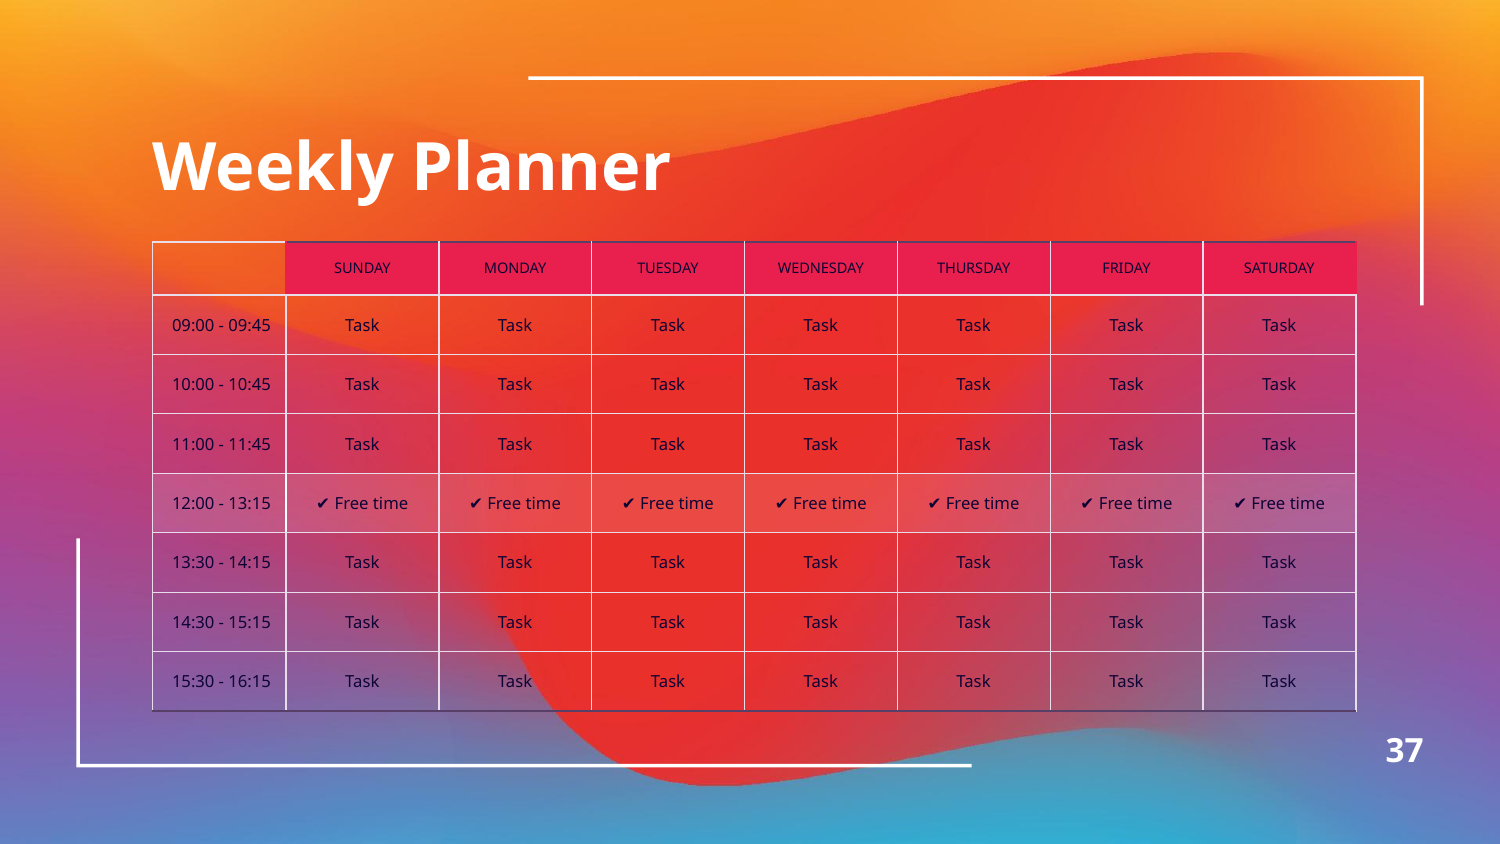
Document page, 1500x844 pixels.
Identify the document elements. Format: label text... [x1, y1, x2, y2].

table_cell Task [1204, 652, 1355, 710]
table_cell Task [898, 355, 1050, 413]
table_cell Task [1204, 414, 1355, 473]
table_cell Task [745, 414, 897, 473]
table_cell Task [898, 296, 1050, 354]
table_cell Task [592, 414, 744, 473]
picture [0, 0, 1500, 844]
table_cell 09:00 - 09:45 [153, 296, 285, 354]
table_cell Task [440, 414, 591, 473]
table_cell Task [1051, 652, 1202, 710]
table_cell Task [287, 652, 438, 710]
table_header THURSDAY [898, 243, 1050, 294]
table_cell ✔ Free time [440, 474, 591, 532]
table_cell Task [1051, 296, 1202, 354]
table_header TUESDAY [592, 243, 744, 294]
table_cell Task [745, 355, 897, 413]
table_cell Task [440, 355, 591, 413]
table_cell Task [287, 355, 438, 413]
table_cell Task [1051, 414, 1202, 473]
slide_number 37 [1347, 696, 1424, 775]
table_cell Task [745, 533, 897, 592]
table_cell ✔ Free time [1051, 474, 1202, 532]
table_cell 11:00 - 11:45 [153, 414, 285, 473]
table_cell Task [592, 593, 744, 651]
title Weekly Planner [152, 145, 1348, 206]
table_cell Task [287, 296, 438, 354]
table_cell Task [745, 652, 897, 710]
table_cell Task [1204, 296, 1355, 354]
table_cell Task [898, 593, 1050, 651]
table_cell 12:00 - 13:15 [153, 474, 285, 532]
table_cell ✔ Free time [287, 474, 438, 532]
table_cell Task [592, 355, 744, 413]
table_cell Task [898, 414, 1050, 473]
table_cell Task [287, 533, 438, 592]
table_cell Task [592, 533, 744, 592]
table_header SUNDAY [287, 243, 438, 294]
table_cell Task [1204, 533, 1355, 592]
table_cell Task [898, 652, 1050, 710]
table_header FRIDAY [1051, 243, 1202, 294]
table_cell Task [745, 296, 897, 354]
table_cell 10:00 - 10:45 [153, 355, 285, 413]
table_cell Task [1051, 593, 1202, 651]
table_cell Task [287, 414, 438, 473]
table_cell Task [898, 533, 1050, 592]
table_header WEDNESDAY [745, 243, 897, 294]
table_cell 15:30 - 16:15 [153, 652, 285, 710]
table_header SATURDAY [1204, 243, 1355, 294]
table_cell 13:30 - 14:15 [153, 533, 285, 592]
table_cell Task [440, 296, 591, 354]
table_cell Task [592, 652, 744, 710]
table_cell ✔ Free time [745, 474, 897, 532]
table_cell Task [440, 652, 591, 710]
table_cell Task [440, 593, 591, 651]
table_cell ✔ Free time [592, 474, 744, 532]
table_cell ✔ Free time [1204, 474, 1355, 532]
table_cell Task [592, 296, 744, 354]
table_cell Task [1051, 355, 1202, 413]
table_cell Task [1051, 533, 1202, 592]
table_cell Task [745, 593, 897, 651]
table_cell 14:30 - 15:15 [153, 593, 285, 651]
table_cell Task [287, 593, 438, 651]
table_header [153, 243, 285, 294]
table_cell Task [440, 533, 591, 592]
table_cell ✔ Free time [898, 474, 1050, 532]
table_header MONDAY [440, 243, 591, 294]
table_cell Task [1204, 355, 1355, 413]
table_cell Task [1204, 593, 1355, 651]
